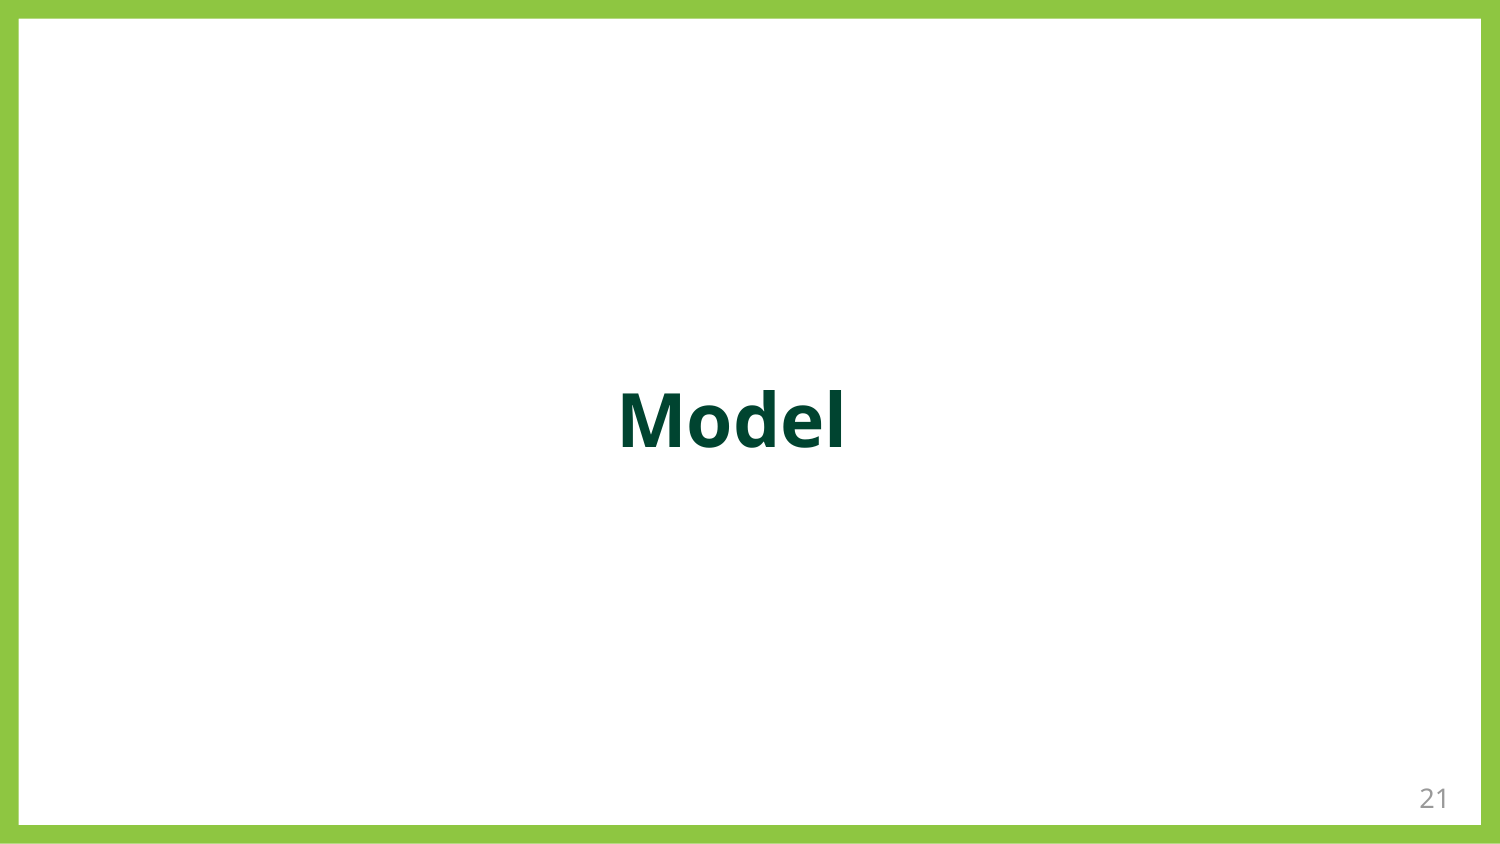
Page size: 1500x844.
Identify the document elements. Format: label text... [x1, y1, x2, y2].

slide_number ‹#› [1391, 766, 1466, 832]
title Model [97, 357, 1368, 478]
